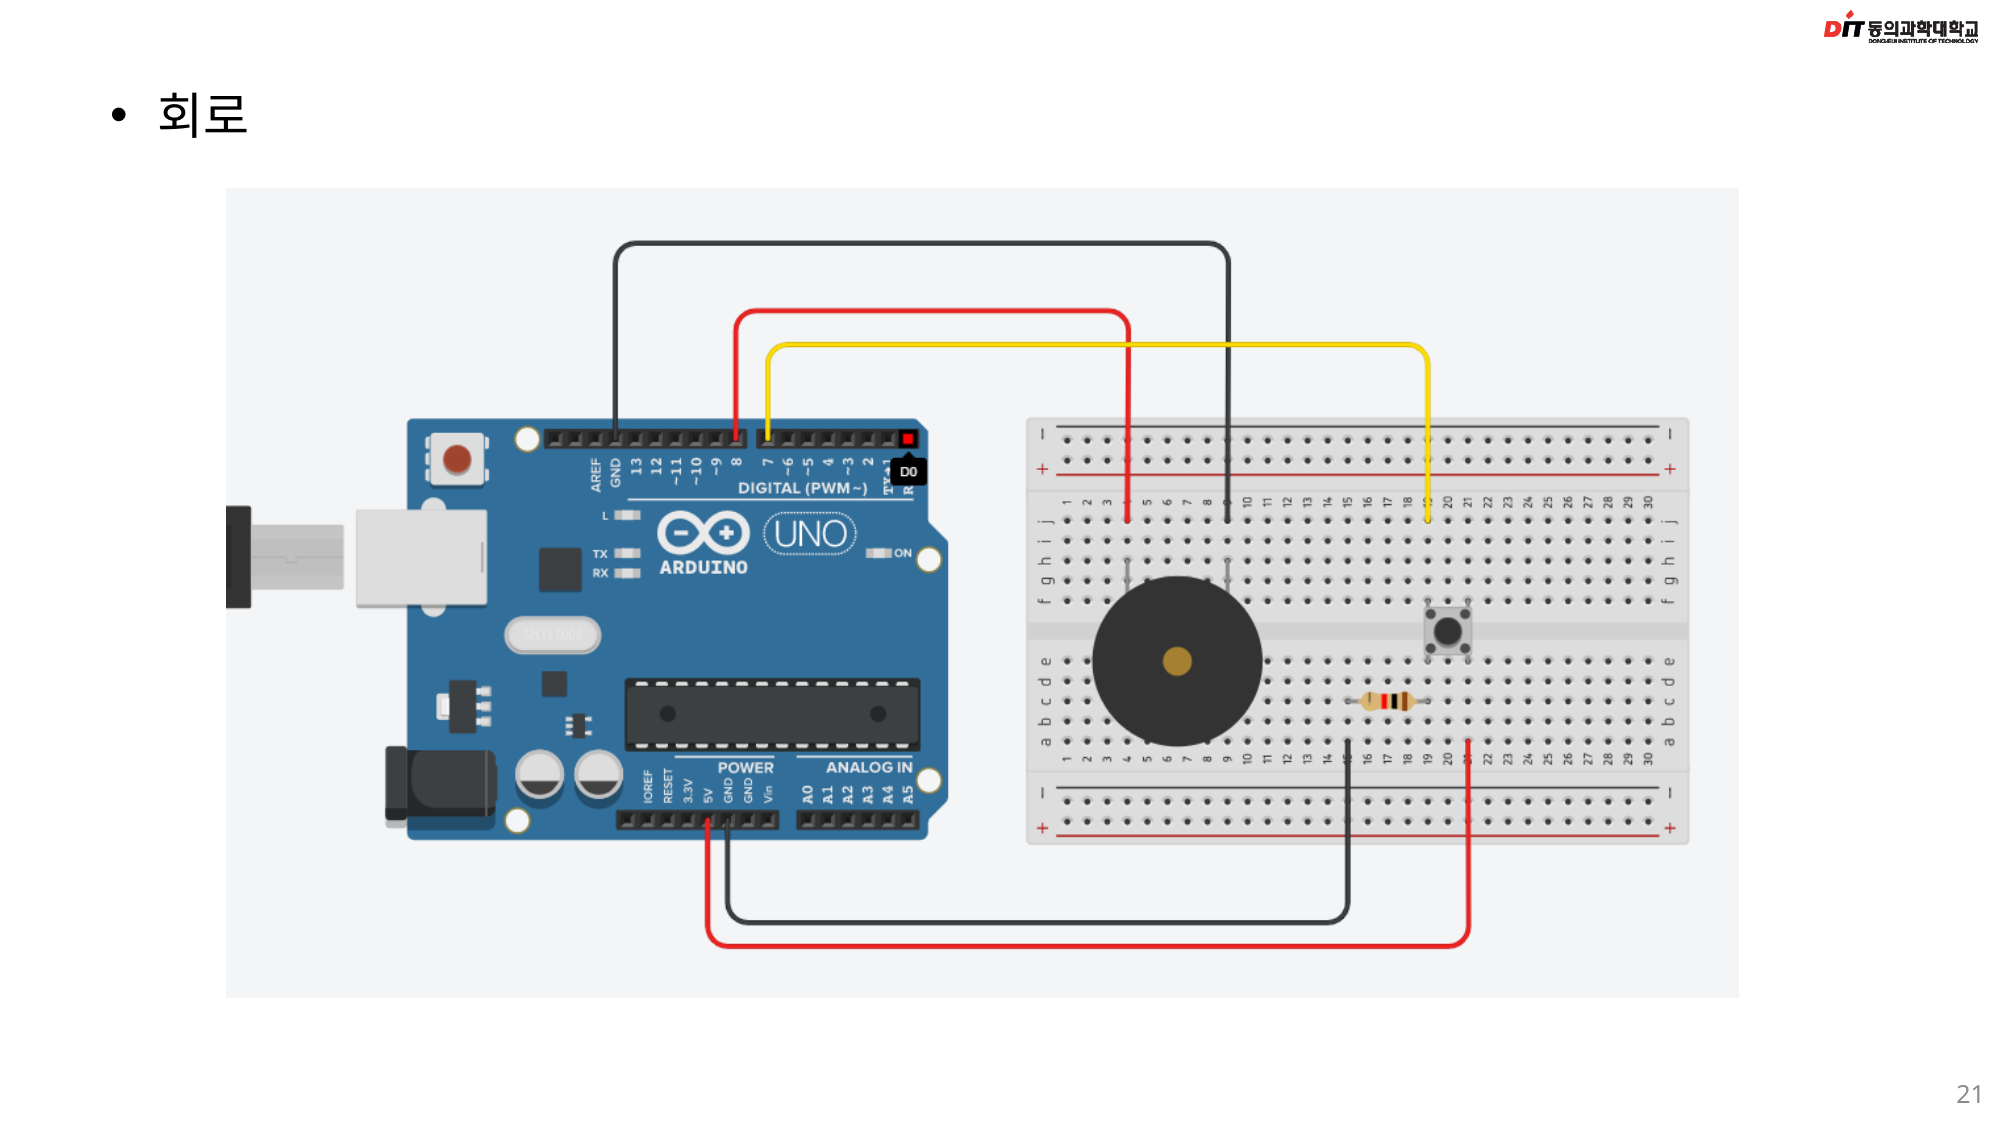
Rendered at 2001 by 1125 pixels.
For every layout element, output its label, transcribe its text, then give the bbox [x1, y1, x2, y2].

slide_number 21 [1931, 1065, 2000, 1125]
picture [226, 188, 1739, 998]
text_box 회로 [95, 47, 279, 152]
picture [1824, 10, 1978, 43]
